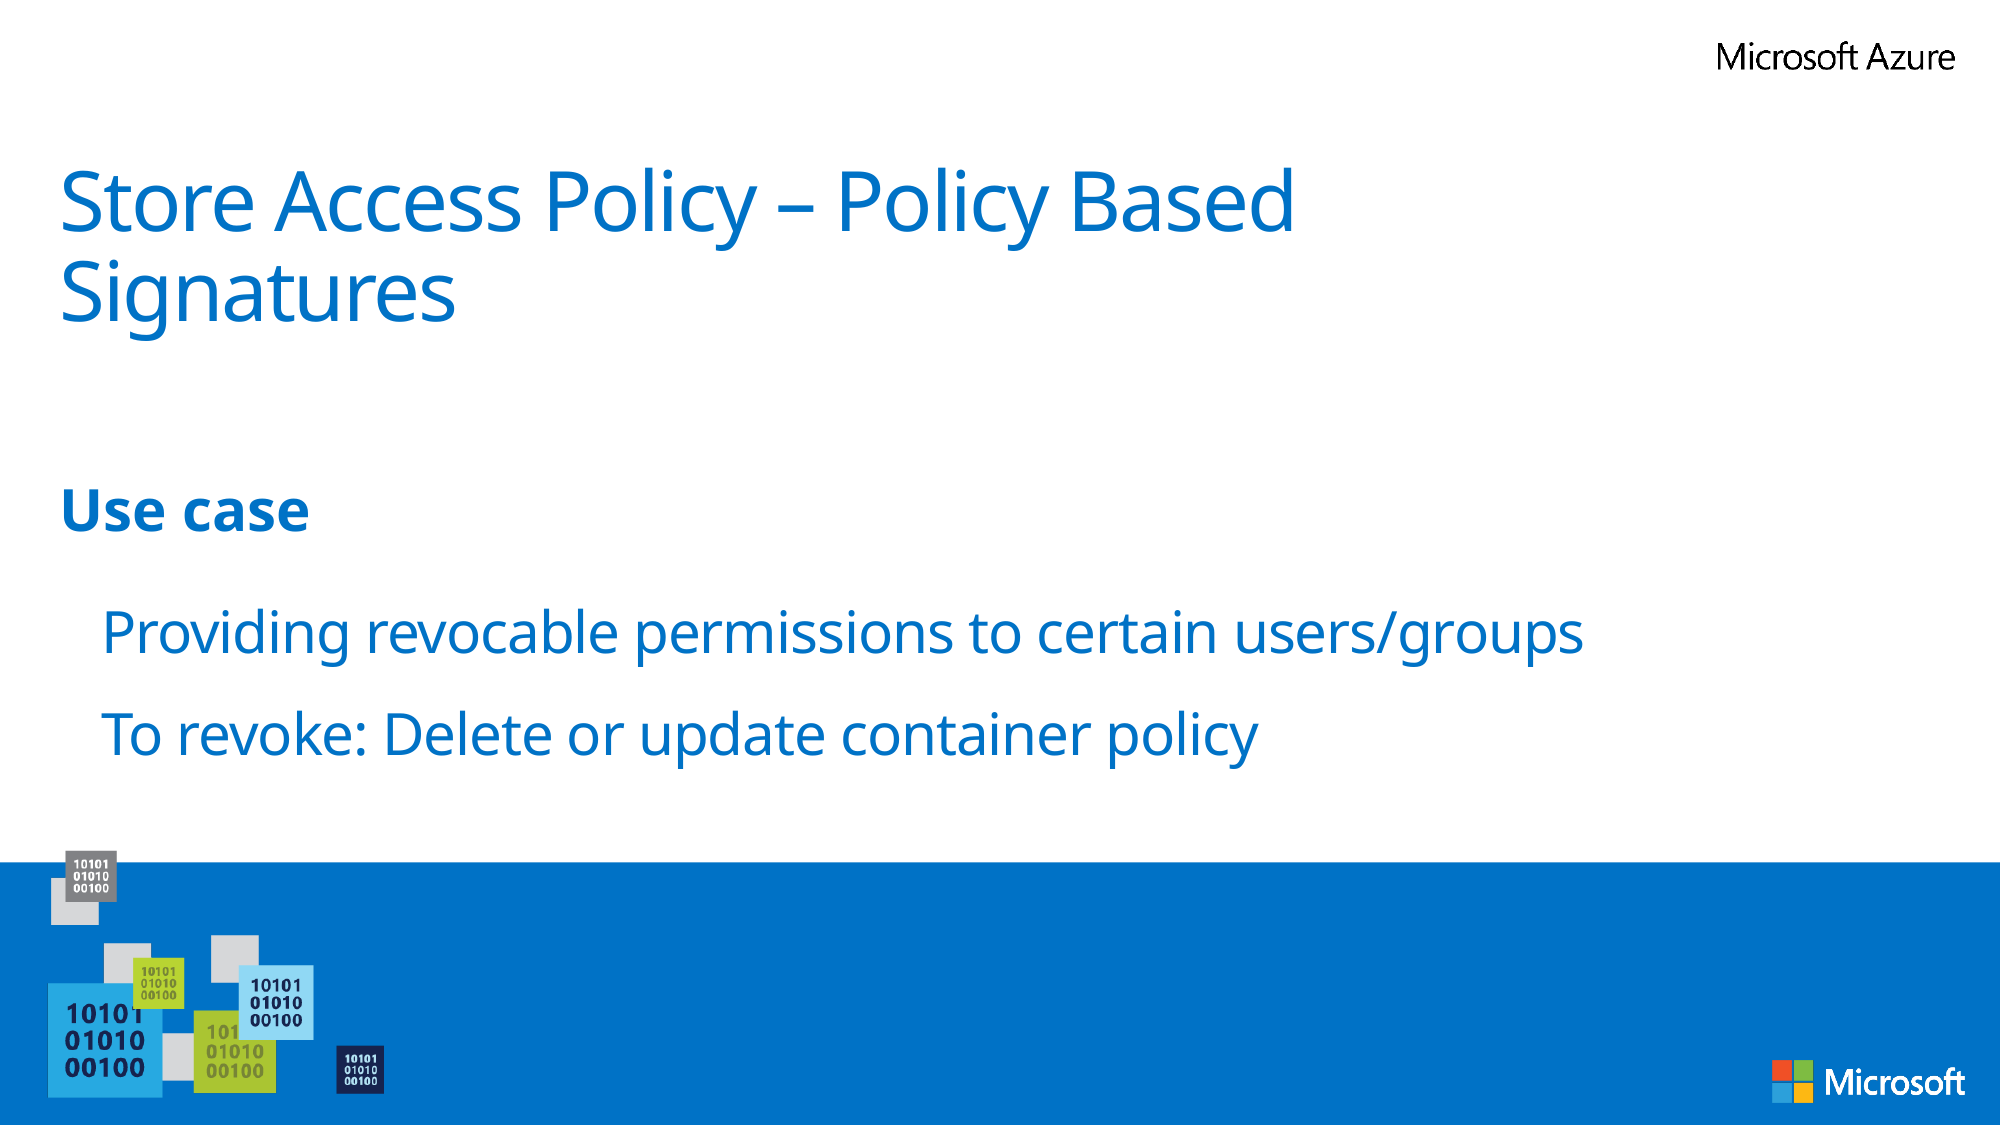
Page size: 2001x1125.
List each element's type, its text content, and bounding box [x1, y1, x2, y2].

picture [17, 808, 463, 1125]
picture [1699, 24, 1973, 88]
picture [1772, 1060, 1965, 1103]
list Use case Providing revocable permissions to certain users/groups To revoke: Delete or update container policy [45, 359, 1682, 806]
title Store Access Policy – Policy Based Signatures [45, 152, 1682, 304]
